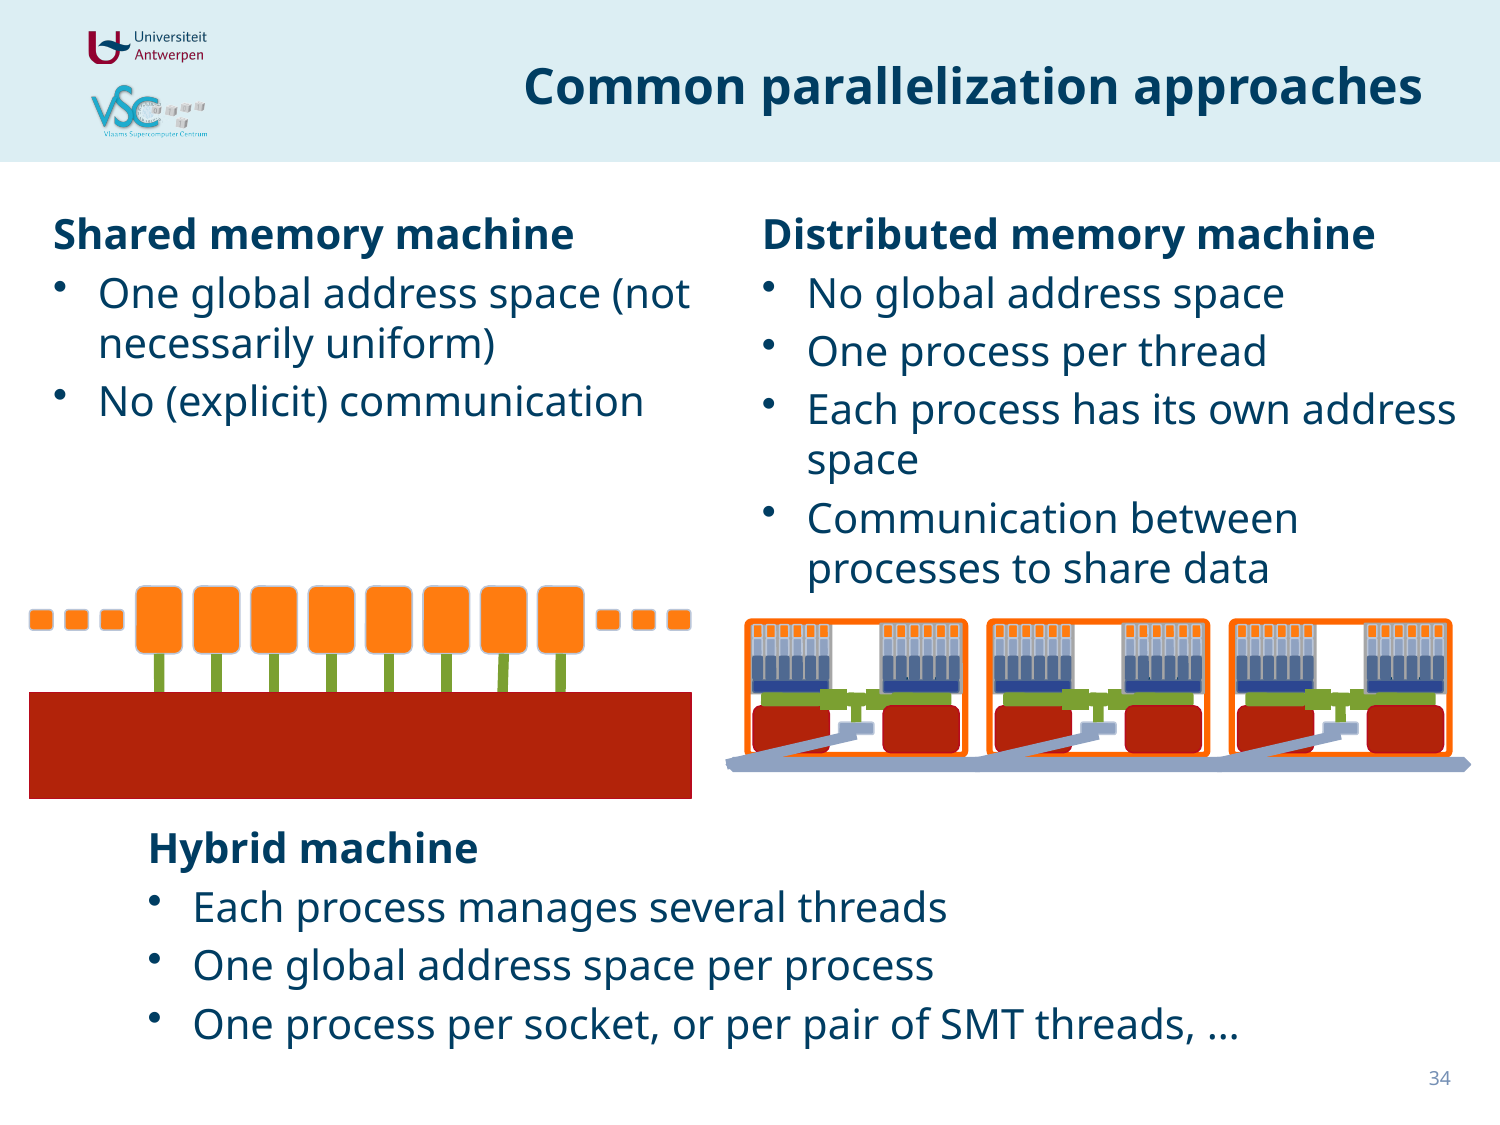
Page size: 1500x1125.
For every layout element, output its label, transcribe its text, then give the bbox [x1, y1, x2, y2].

title Common parallelization approaches [230, 32, 1424, 137]
text_box [537, 586, 585, 654]
text_box [631, 609, 656, 631]
text_box [64, 609, 89, 631]
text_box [968, 621, 1208, 772]
text_box [135, 586, 183, 654]
text_box [29, 692, 691, 799]
text_box [193, 586, 240, 654]
text_box [308, 586, 355, 654]
text_box [100, 609, 124, 631]
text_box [726, 621, 966, 772]
list Hybrid machine Each process manages several threads One global address space per process One process per socket, or per pair of SMT threads, … [147, 822, 1365, 1059]
text_box [596, 609, 621, 631]
list Distributed memory machine No global address space One process per thread Each process has its own address space Communication between processes to share data [761, 208, 1471, 445]
text_box [29, 609, 54, 631]
list Shared memory machine One global address space (not necessarily uniform) No (explicit) communication [53, 208, 703, 445]
text_box [422, 586, 470, 654]
text_box [667, 609, 691, 631]
picture [88, 82, 207, 138]
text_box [501, 653, 505, 714]
text_box [480, 586, 528, 654]
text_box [1210, 621, 1471, 772]
text_box [250, 586, 298, 654]
text_box [365, 586, 413, 654]
